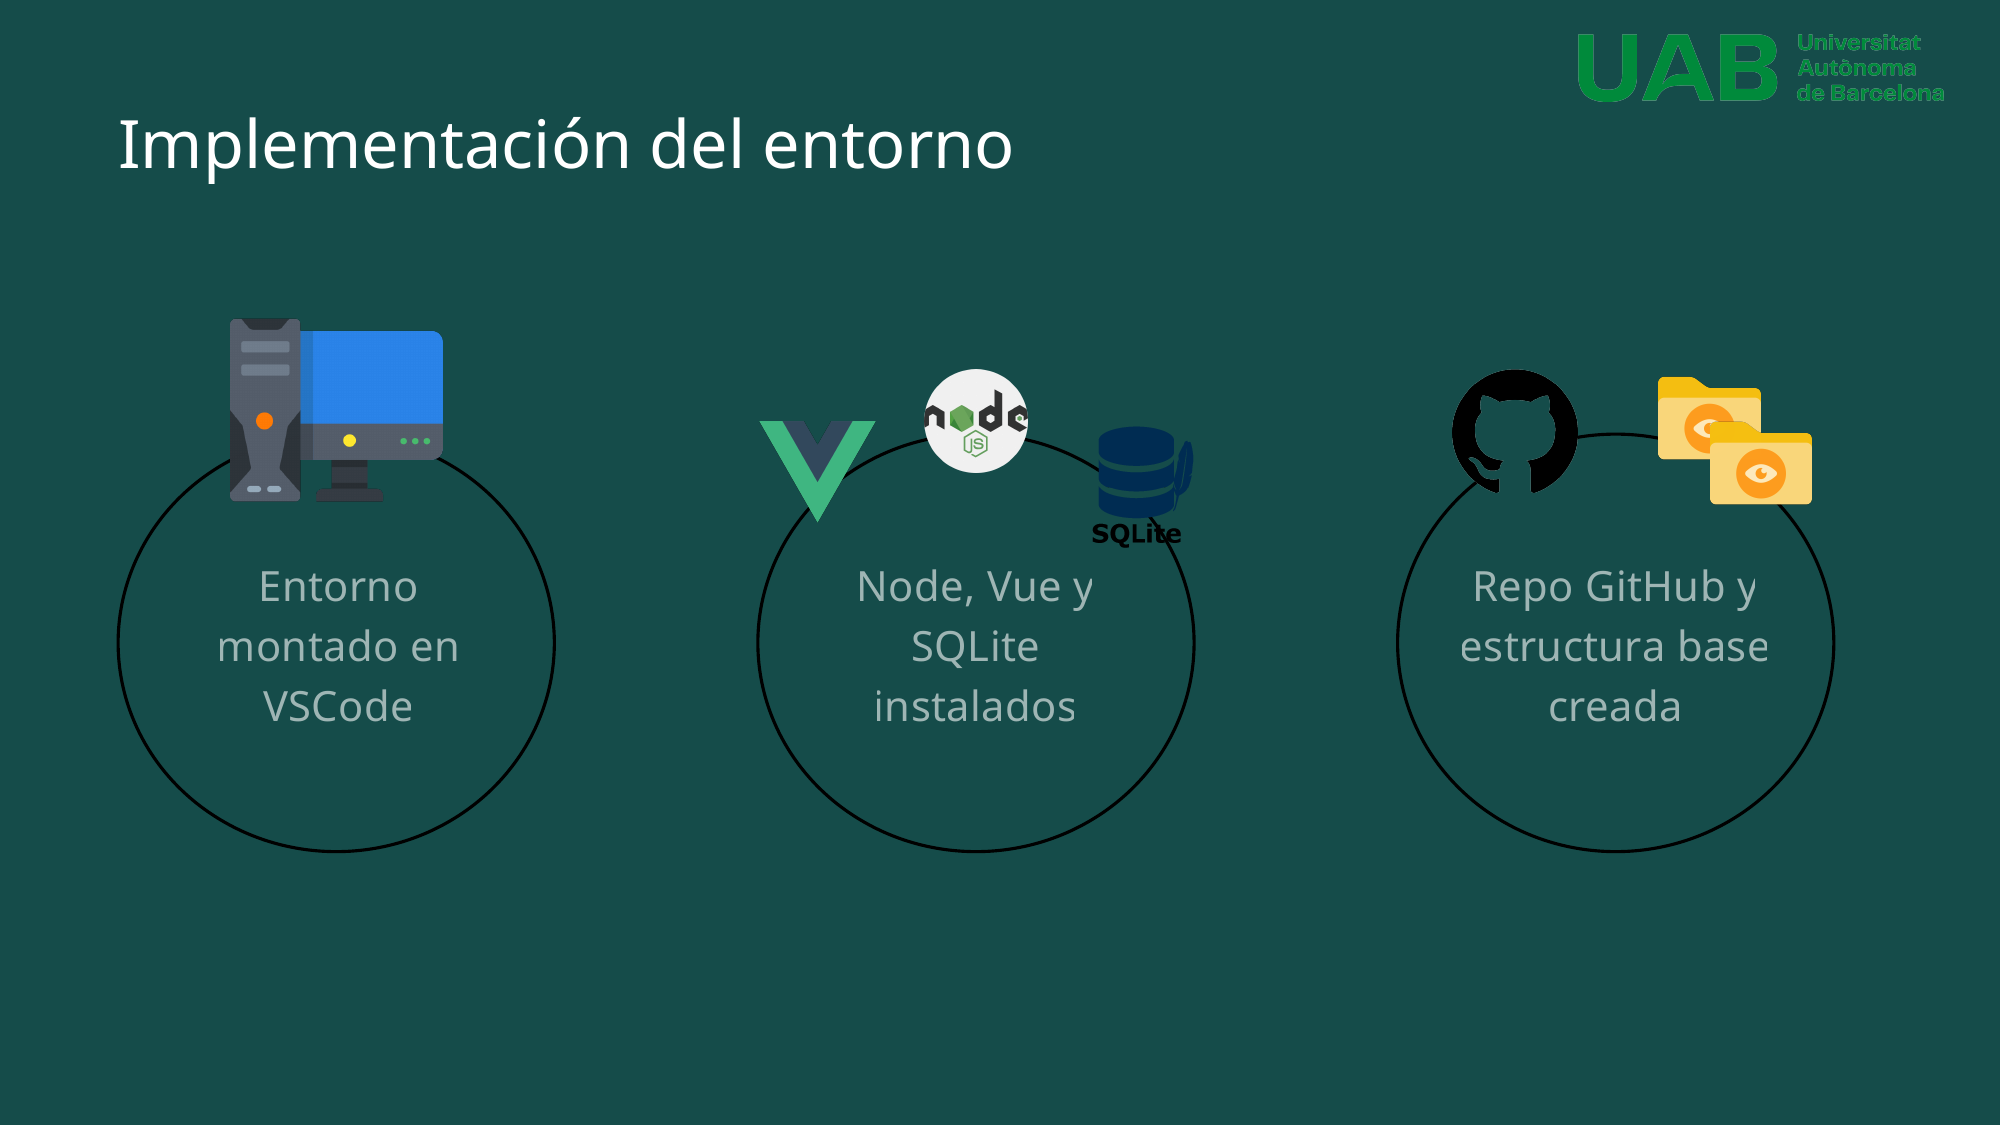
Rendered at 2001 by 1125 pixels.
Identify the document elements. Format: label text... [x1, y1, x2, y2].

picture [924, 369, 1028, 473]
picture [1452, 368, 1578, 506]
text_box [117, 459, 556, 853]
text_box [756, 439, 1196, 853]
title Implementación del entorno [118, 101, 1878, 344]
list Entorno montado en VSCode [181, 549, 496, 762]
picture [1658, 367, 1812, 514]
text_box Repo GitHub y estructura base creada [1458, 549, 1773, 762]
picture [759, 421, 876, 523]
picture [1576, 34, 1946, 103]
text_box [1396, 433, 1835, 853]
picture [1073, 425, 1199, 551]
text_box Node, Vue y SQLite instalados [818, 549, 1134, 762]
picture [230, 304, 443, 516]
